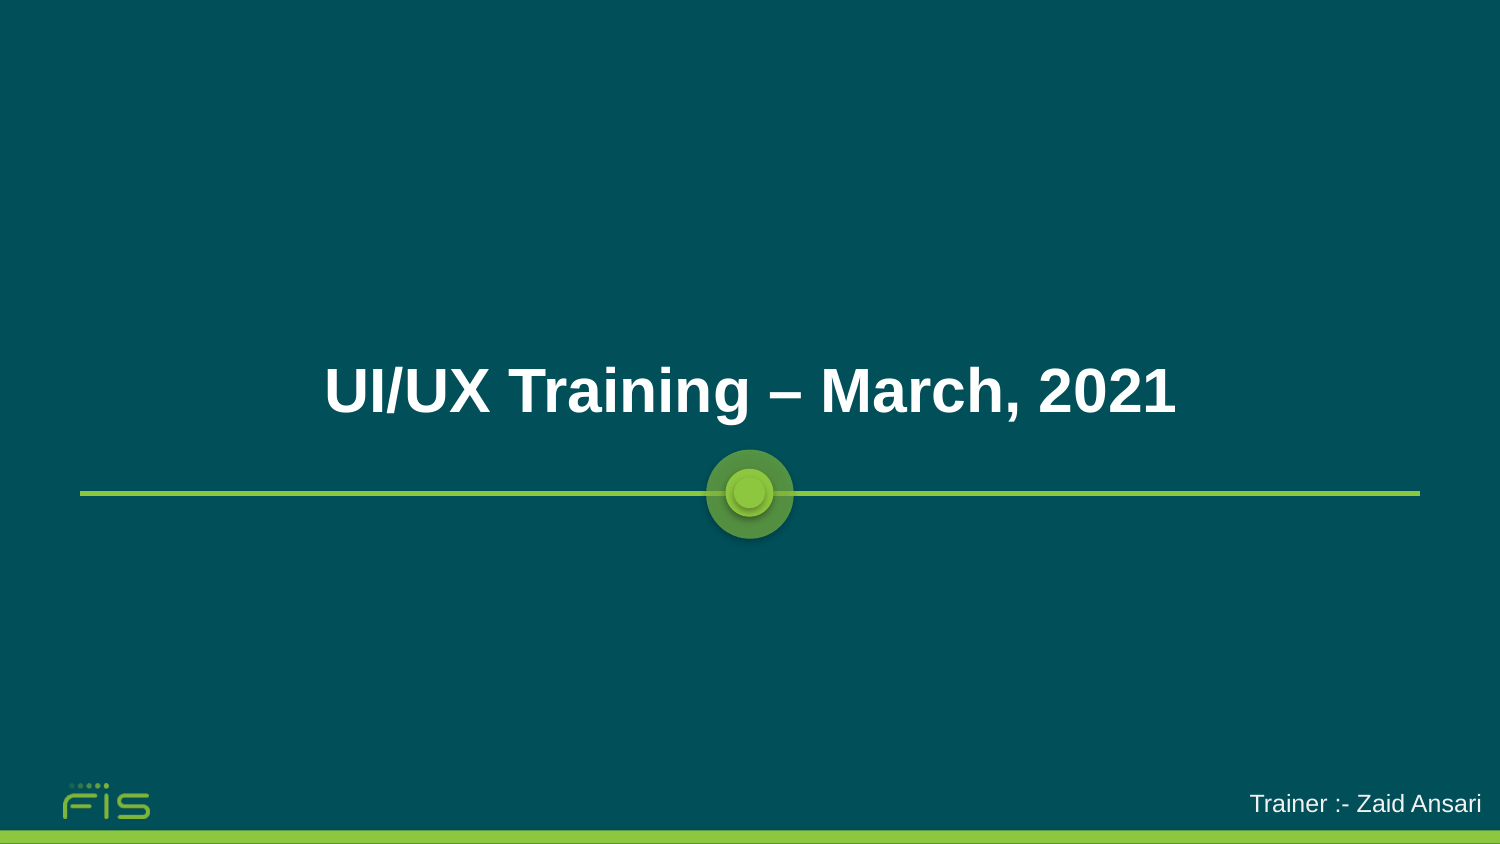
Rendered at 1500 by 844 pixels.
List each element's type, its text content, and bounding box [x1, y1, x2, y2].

text_box Trainer :- Zaid Ansari [1243, 781, 1500, 824]
picture [63, 783, 150, 819]
text_box UI/UX Training – March, 2021 [79, 306, 1421, 465]
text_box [705, 449, 794, 539]
